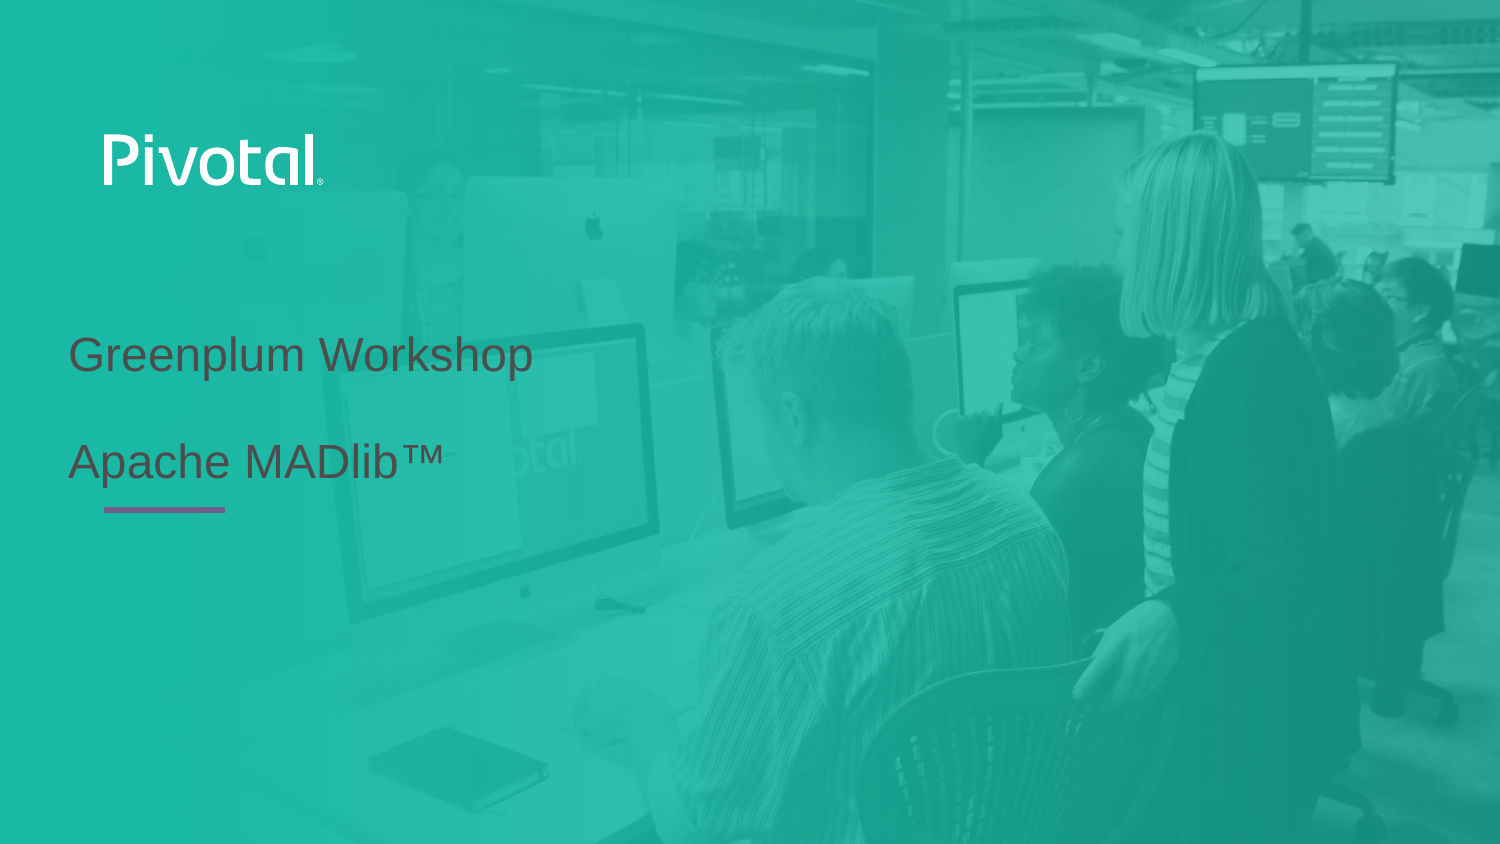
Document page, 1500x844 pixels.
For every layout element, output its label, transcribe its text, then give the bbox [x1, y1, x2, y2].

title Greenplum Workshop Apache MADlib™ [53, 273, 1150, 617]
